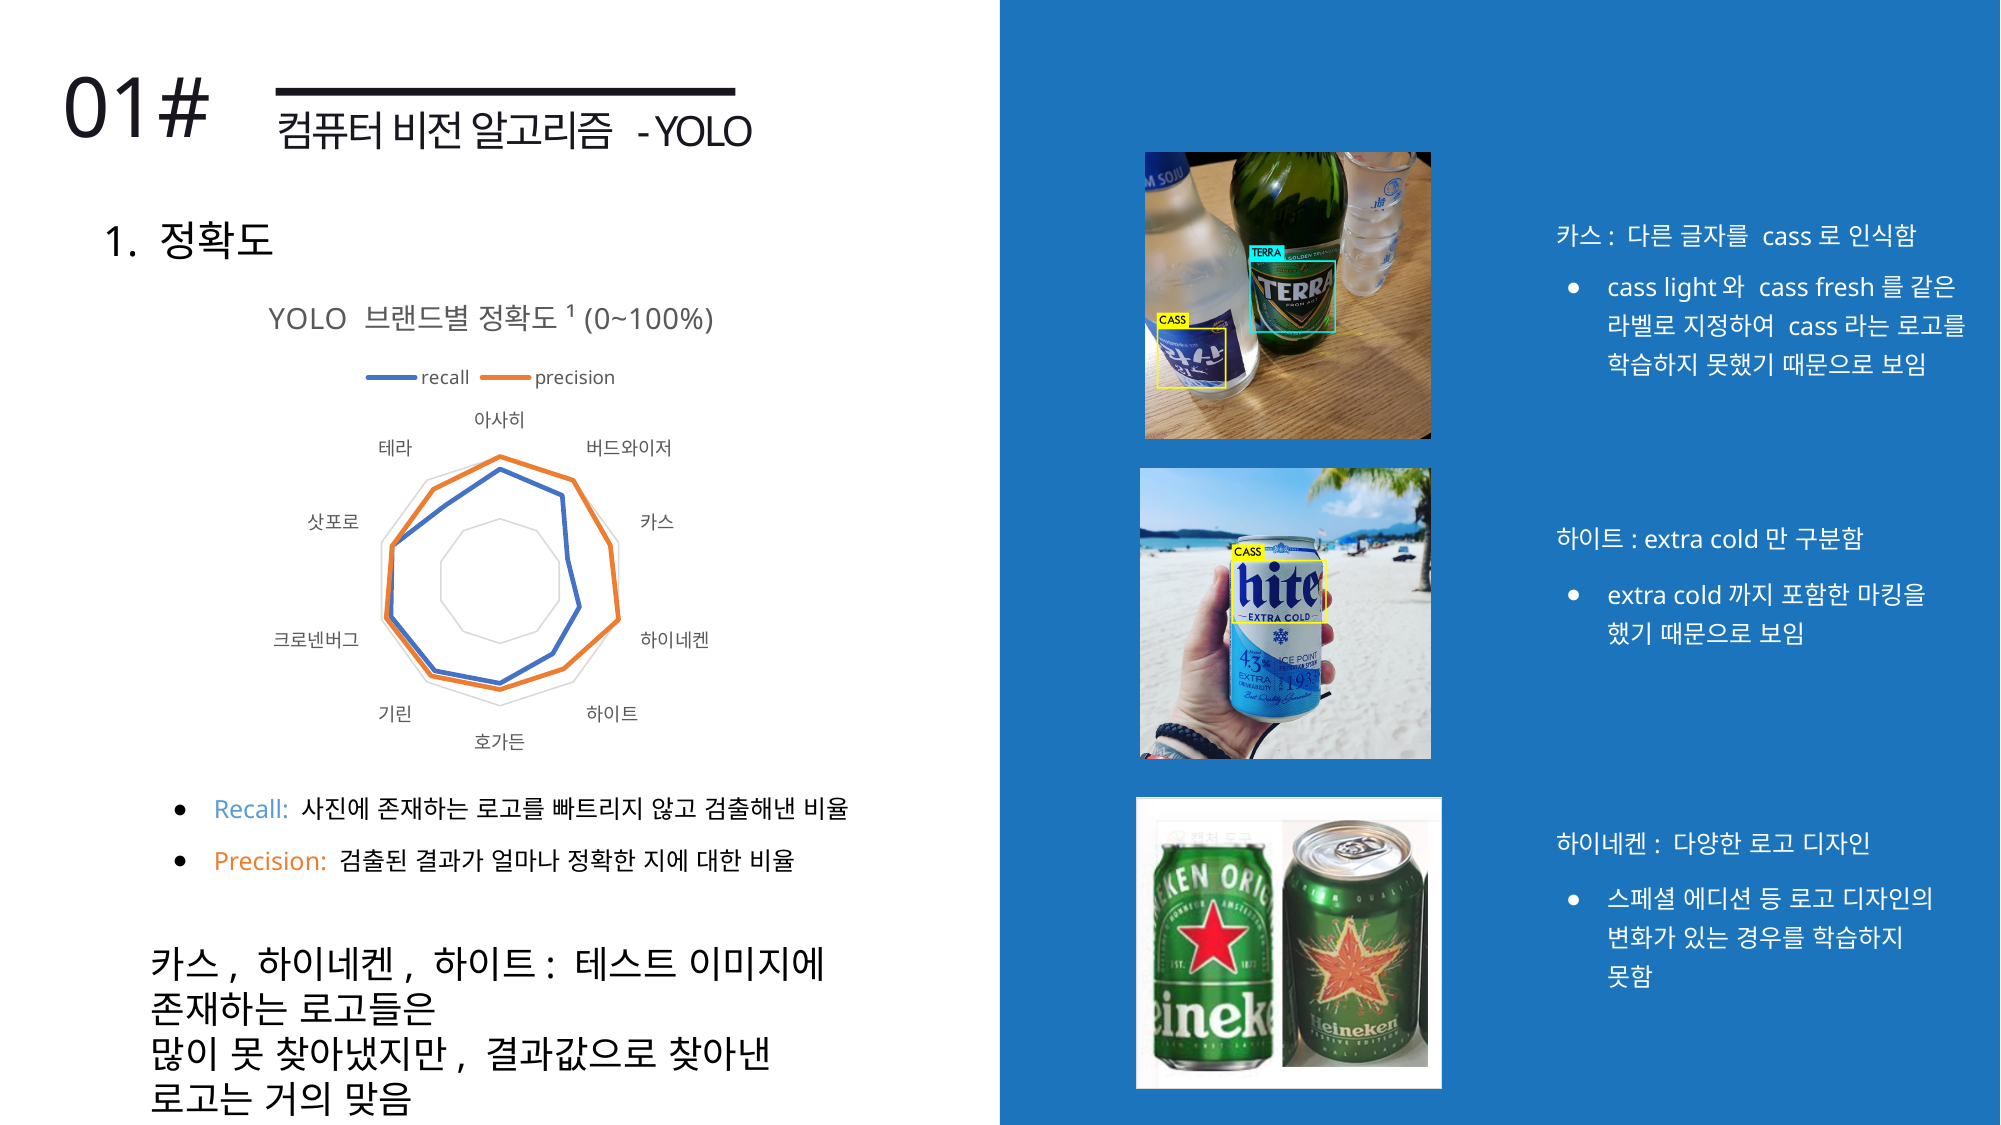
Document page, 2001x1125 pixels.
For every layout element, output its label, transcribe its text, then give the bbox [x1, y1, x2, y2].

text_box [275, 87, 737, 97]
picture [1144, 152, 1431, 439]
text_box 1. 정확도 [88, 199, 308, 271]
text_box 하이트: extra cold만 구분함 [1541, 515, 1974, 561]
text_box cass light와 cass fresh를 같은 라벨로 지정하여 cass라는 로고를 학습하지 못했기 때문으로 보임 [1517, 247, 2000, 374]
text_box 하이네켄: 다양한 로고 디자인 [1541, 820, 1974, 866]
text_box 스페셜 에디션 등 로고 디자인의 변화가 있는 경우를 학습하지 못함 [1517, 859, 1967, 986]
chart [24, 271, 959, 766]
text_box 카스: 다른 글자를 cass로 인식함 [1541, 212, 2000, 247]
text_box 컴퓨터 비전 알고리즘 - YOLO [261, 97, 877, 162]
picture [1136, 797, 1442, 1089]
text_box 카스, 하이네켄, 하이트: 테스트 이미지에 존재하는 로고들은 많이 못 찾아냈지만, 결과값으로 찾아낸 로고는 거의 맞음 [136, 933, 877, 1125]
text_box Recall: 사진에 존재하는 로고를 빠트리지 않고 검출해낸 비율 Precision: 검출된 결과가 얼마나 정확한 지에 대한 비율 [124, 777, 1030, 883]
text_box [999, 0, 2000, 1125]
text_box 01# [47, 46, 226, 161]
text_box extra cold까지 포함한 마킹을 했기 때문으로 보임 [1517, 555, 1967, 682]
picture [1140, 468, 1431, 759]
